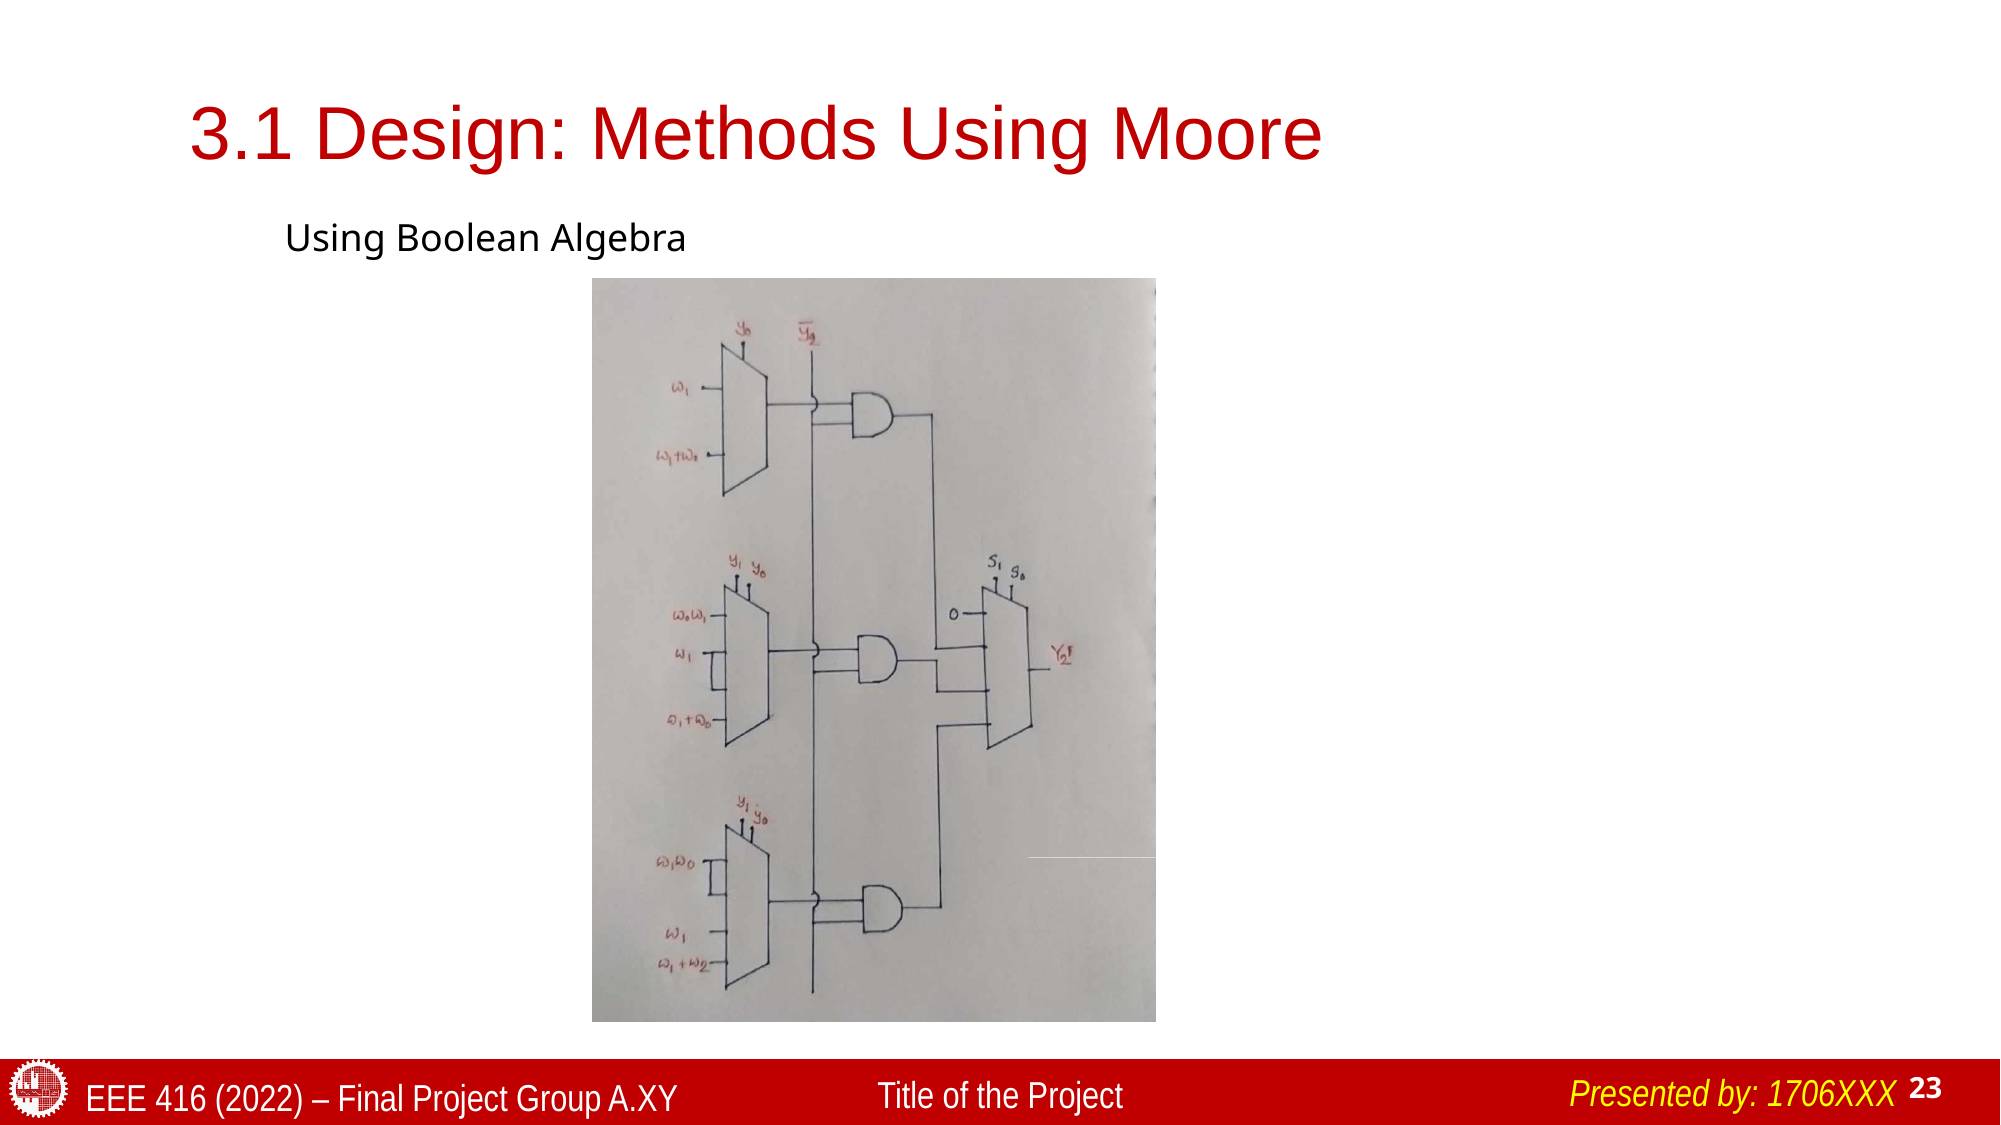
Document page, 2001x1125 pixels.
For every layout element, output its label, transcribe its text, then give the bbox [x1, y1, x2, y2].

picture [592, 278, 1156, 1022]
slide_number 23 [1912, 1066, 1958, 1118]
text_box Presented by: 1706XXX [1554, 1061, 1912, 1122]
title 3.1 Design: Methods Using Moore [174, 75, 1825, 195]
text_box Using Boolean Algebra [269, 206, 809, 267]
slide_number EEE 416 (2022) – Final Project Group A.XY [70, 1066, 862, 1125]
picture [8, 1059, 71, 1118]
footer Title of the Project [862, 1063, 1872, 1125]
